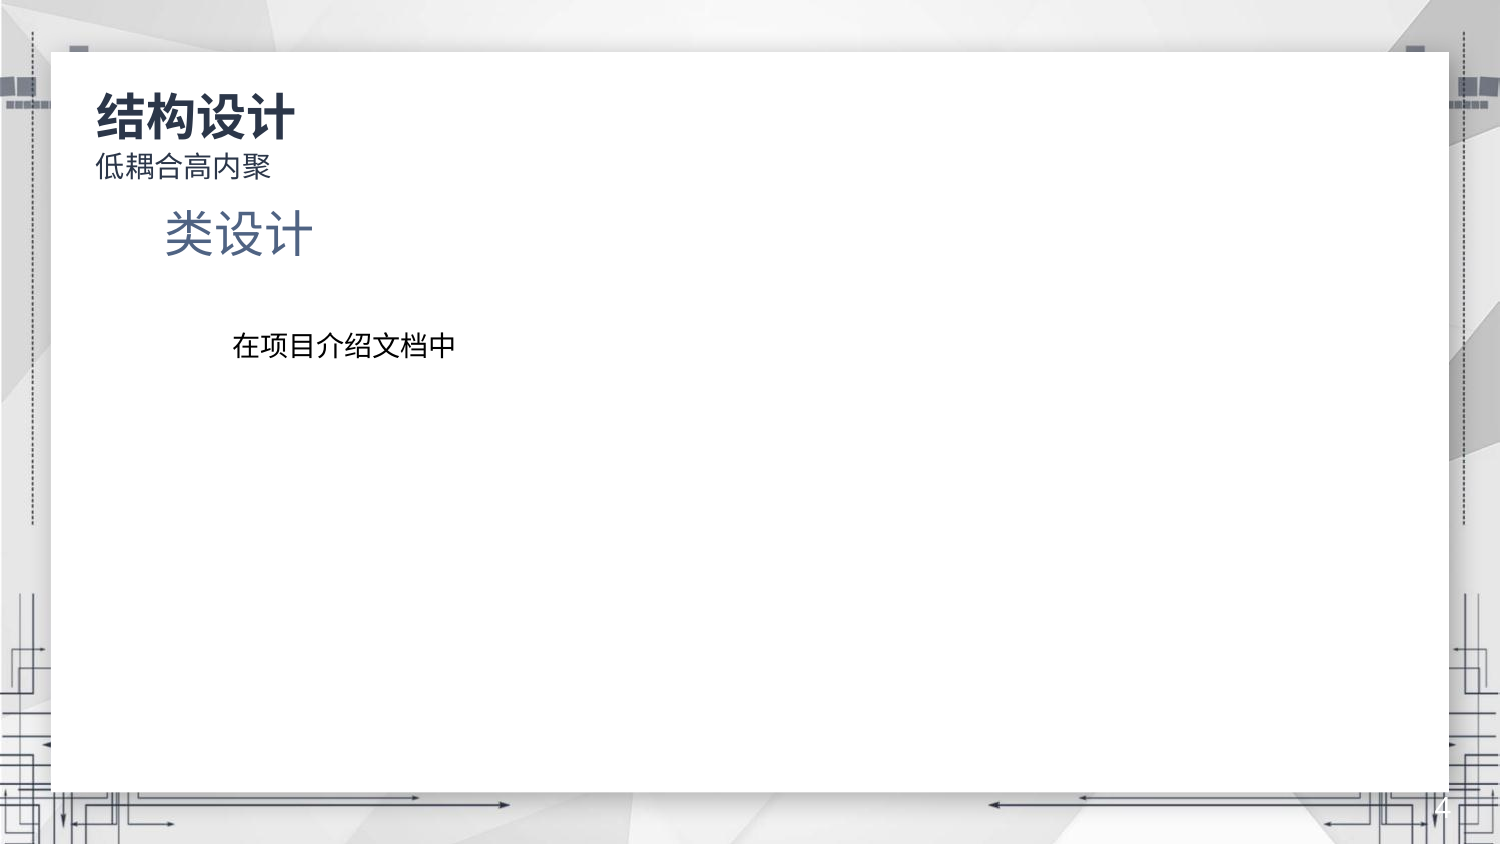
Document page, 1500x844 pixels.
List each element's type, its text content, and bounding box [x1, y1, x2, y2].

text_box 4 [1391, 781, 1500, 832]
picture [0, 0, 1500, 844]
text_box 在项目介绍文档中 [217, 320, 895, 370]
text_box 类设计 [150, 194, 330, 270]
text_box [95, 88, 413, 190]
